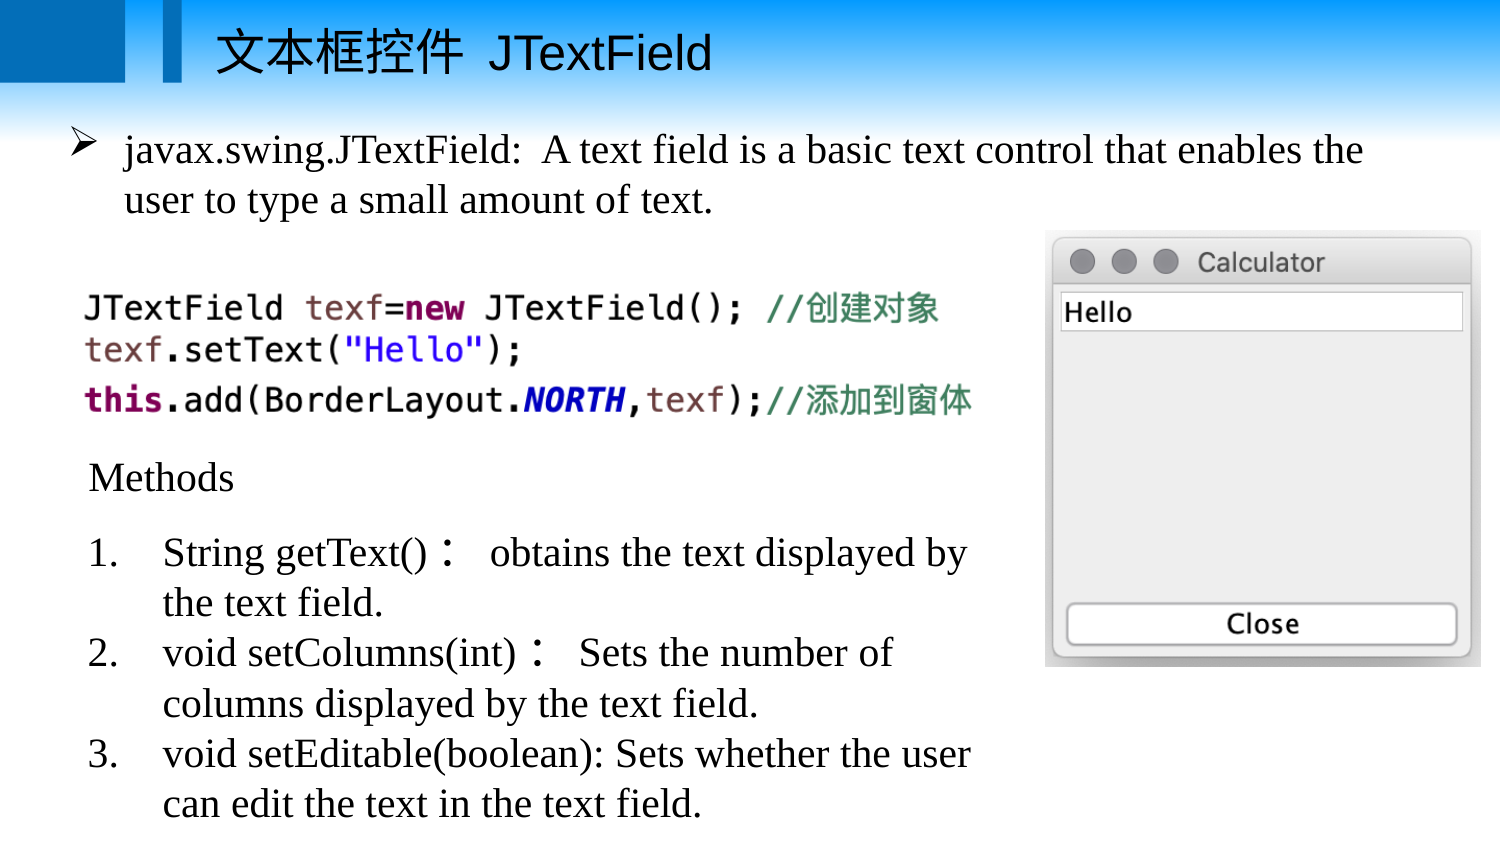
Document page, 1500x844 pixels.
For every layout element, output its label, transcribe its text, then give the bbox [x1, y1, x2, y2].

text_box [0, 0, 182, 83]
picture [1045, 230, 1481, 667]
text_box javax.swing.JTextField: A text field is a basic text control that enables the user to type a small amount of text. [53, 114, 1410, 230]
text_box 文本框控件 JTextField [200, 12, 728, 88]
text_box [72, 441, 1037, 837]
picture [72, 279, 999, 441]
